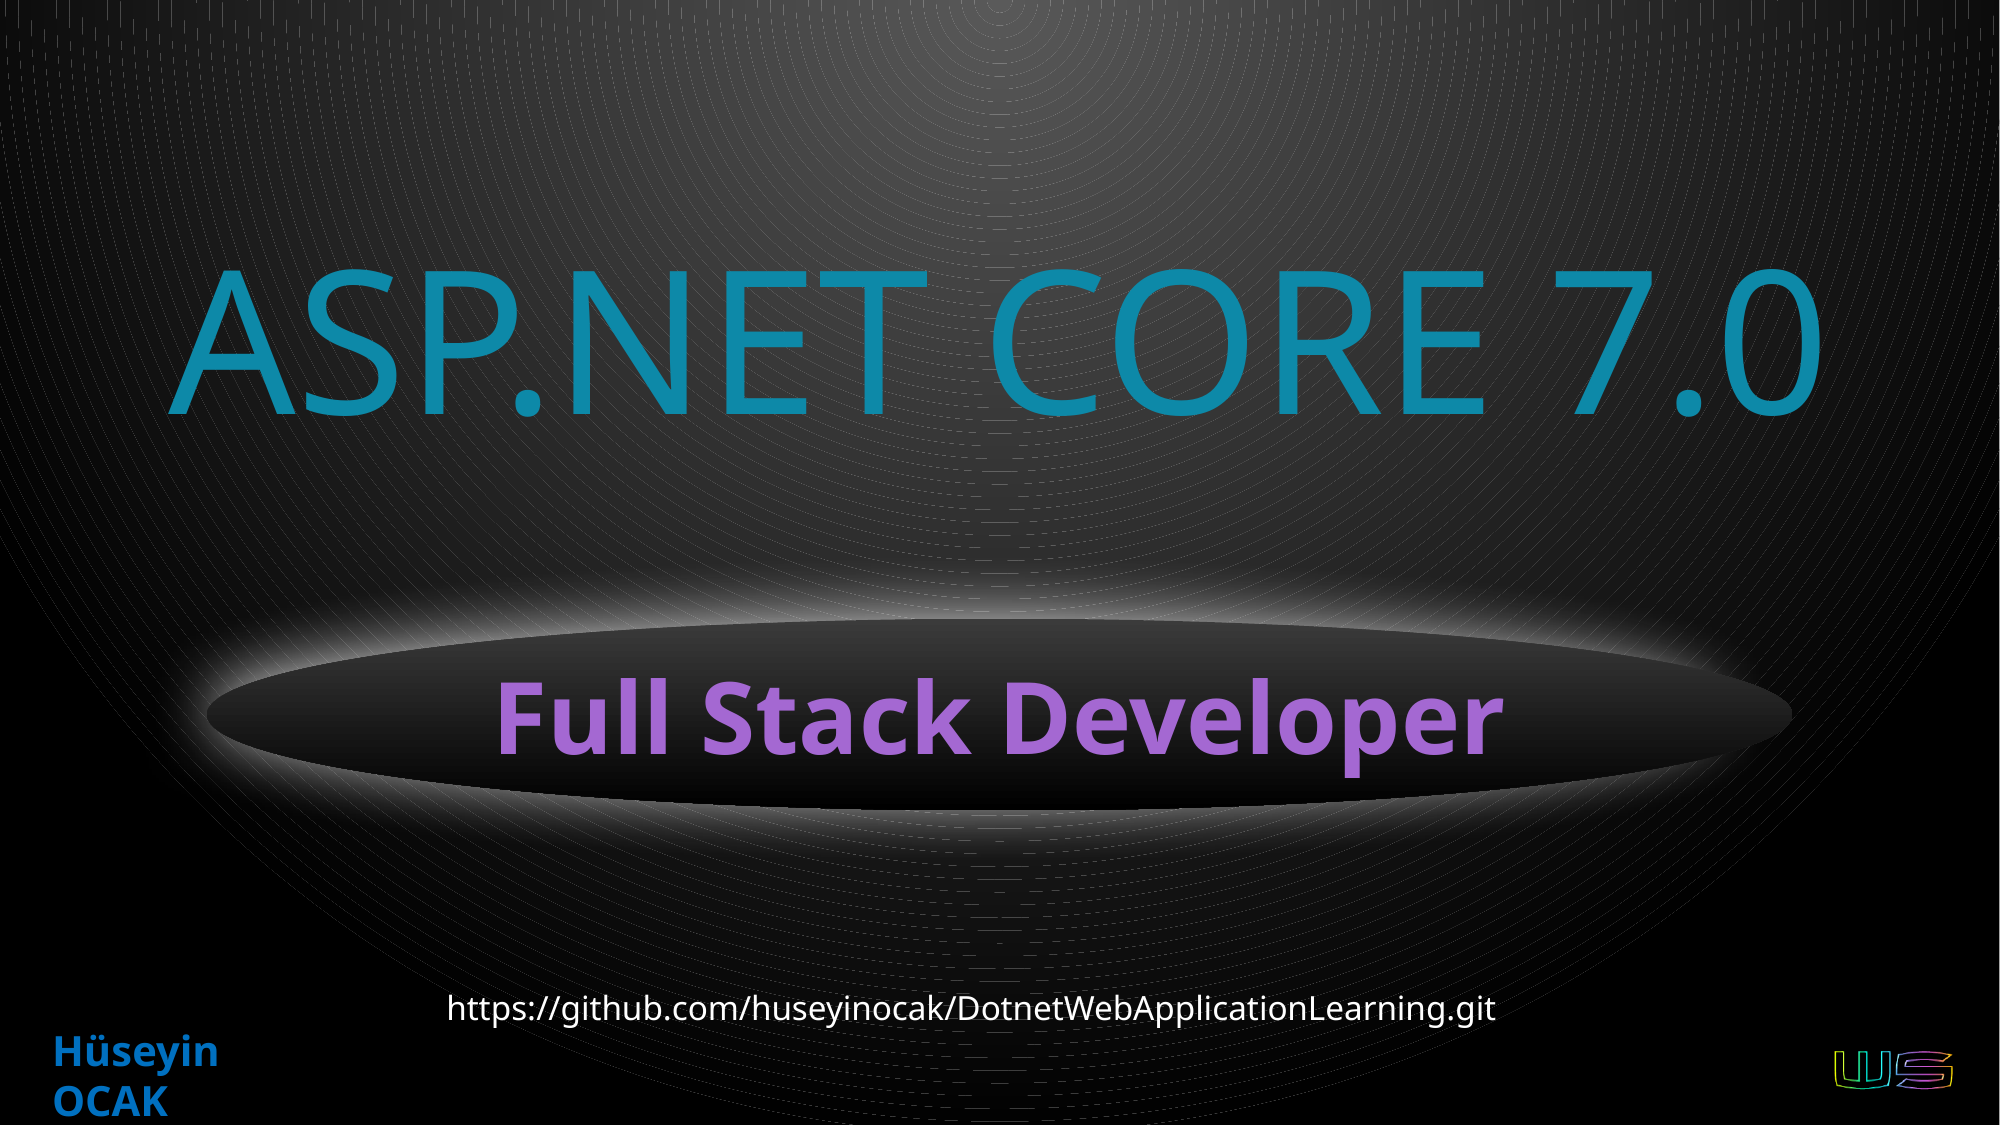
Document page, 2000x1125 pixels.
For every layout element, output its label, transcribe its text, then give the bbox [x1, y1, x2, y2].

text_box ASP.NET CORE 7.0 [31, 206, 1969, 463]
text_box https://github.com/huseyinocak/DotnetWebApplicationLearning.git [431, 980, 1566, 1035]
picture [1829, 1040, 1959, 1100]
text_box Full Stack Developer [206, 618, 1793, 811]
text_box Hüseyin OCAK [37, 1017, 321, 1125]
